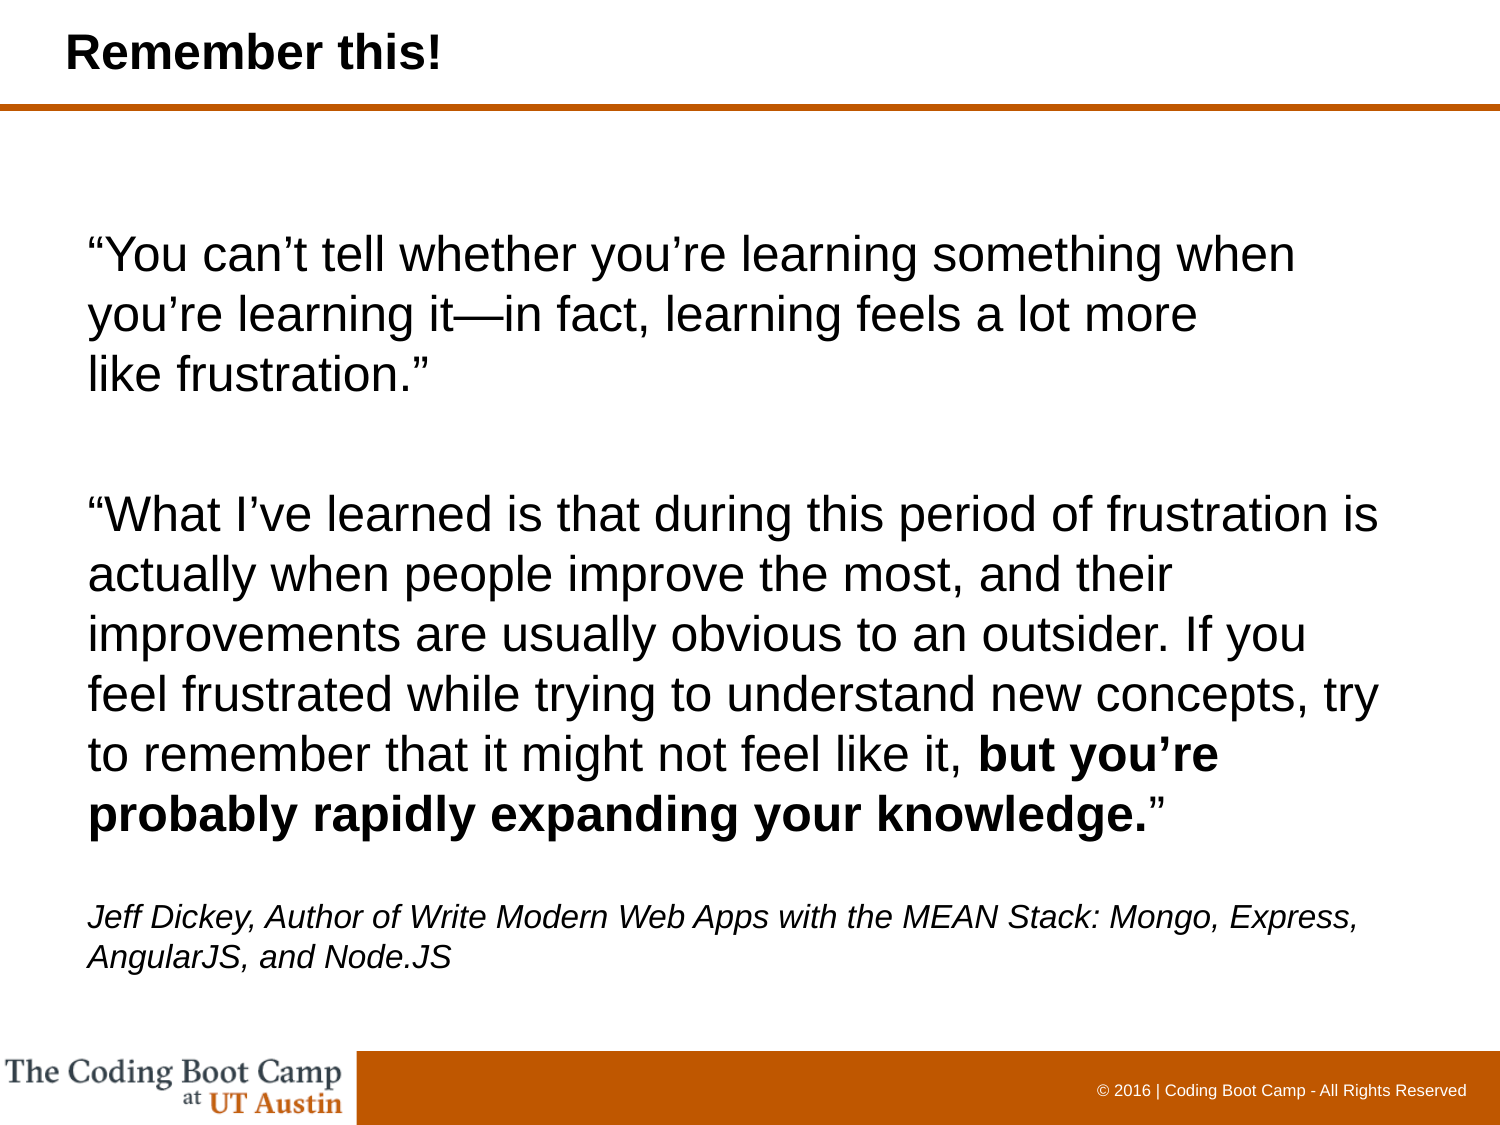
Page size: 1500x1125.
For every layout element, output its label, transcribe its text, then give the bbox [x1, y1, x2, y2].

text_box “You can’t tell whether you’re learning something when you’re learning it—in fact, learning feels a lot more like frustration.” “What I’ve learned is that during this period of frustration is actually when people improve the most, and their improvements are usually obvious to an outsider. If you feel frustrated while trying to understand new concepts, try to remember that it might not feel like it, but you’re probably rapidly expanding your knowledge.” Jeff Dickey, Author of Write Modern Web Apps with the MEAN Stack: Mongo, Express, AngularJS, and Node.JS [72, 214, 1423, 957]
picture [0, 1050, 357, 1125]
title Remember this! [50, 0, 948, 108]
